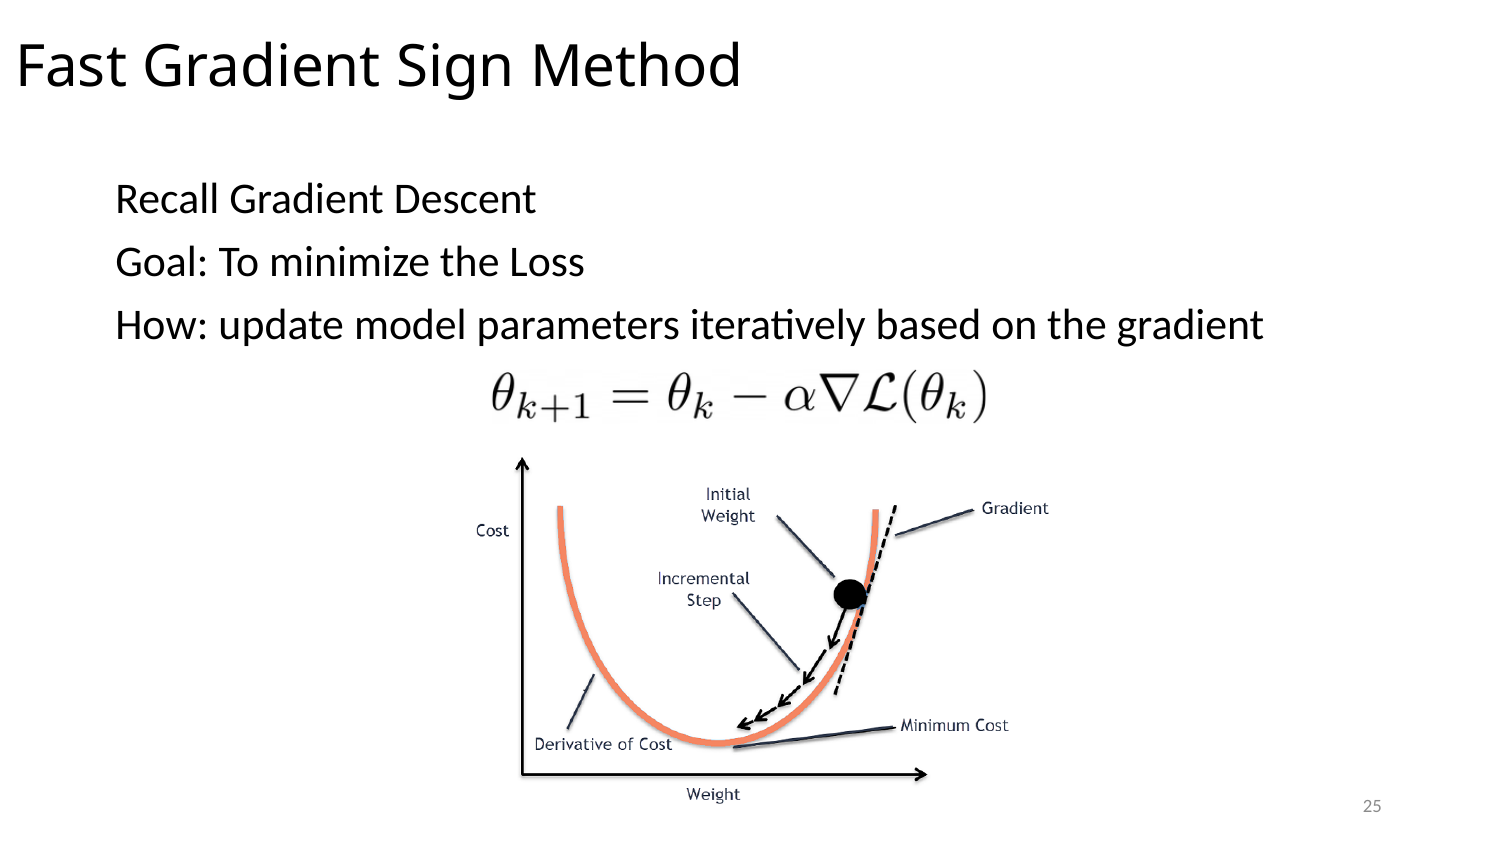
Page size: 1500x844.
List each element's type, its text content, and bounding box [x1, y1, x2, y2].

text_box Recall Gradient Descent Goal: To minimize the Loss How: update model parameters iteratively based on the gradient [100, 168, 1379, 699]
picture [466, 443, 1060, 811]
title Fast Gradient Sign Method [0, 0, 1294, 150]
picture [457, 355, 1021, 437]
slide_number 25 [1059, 782, 1397, 827]
